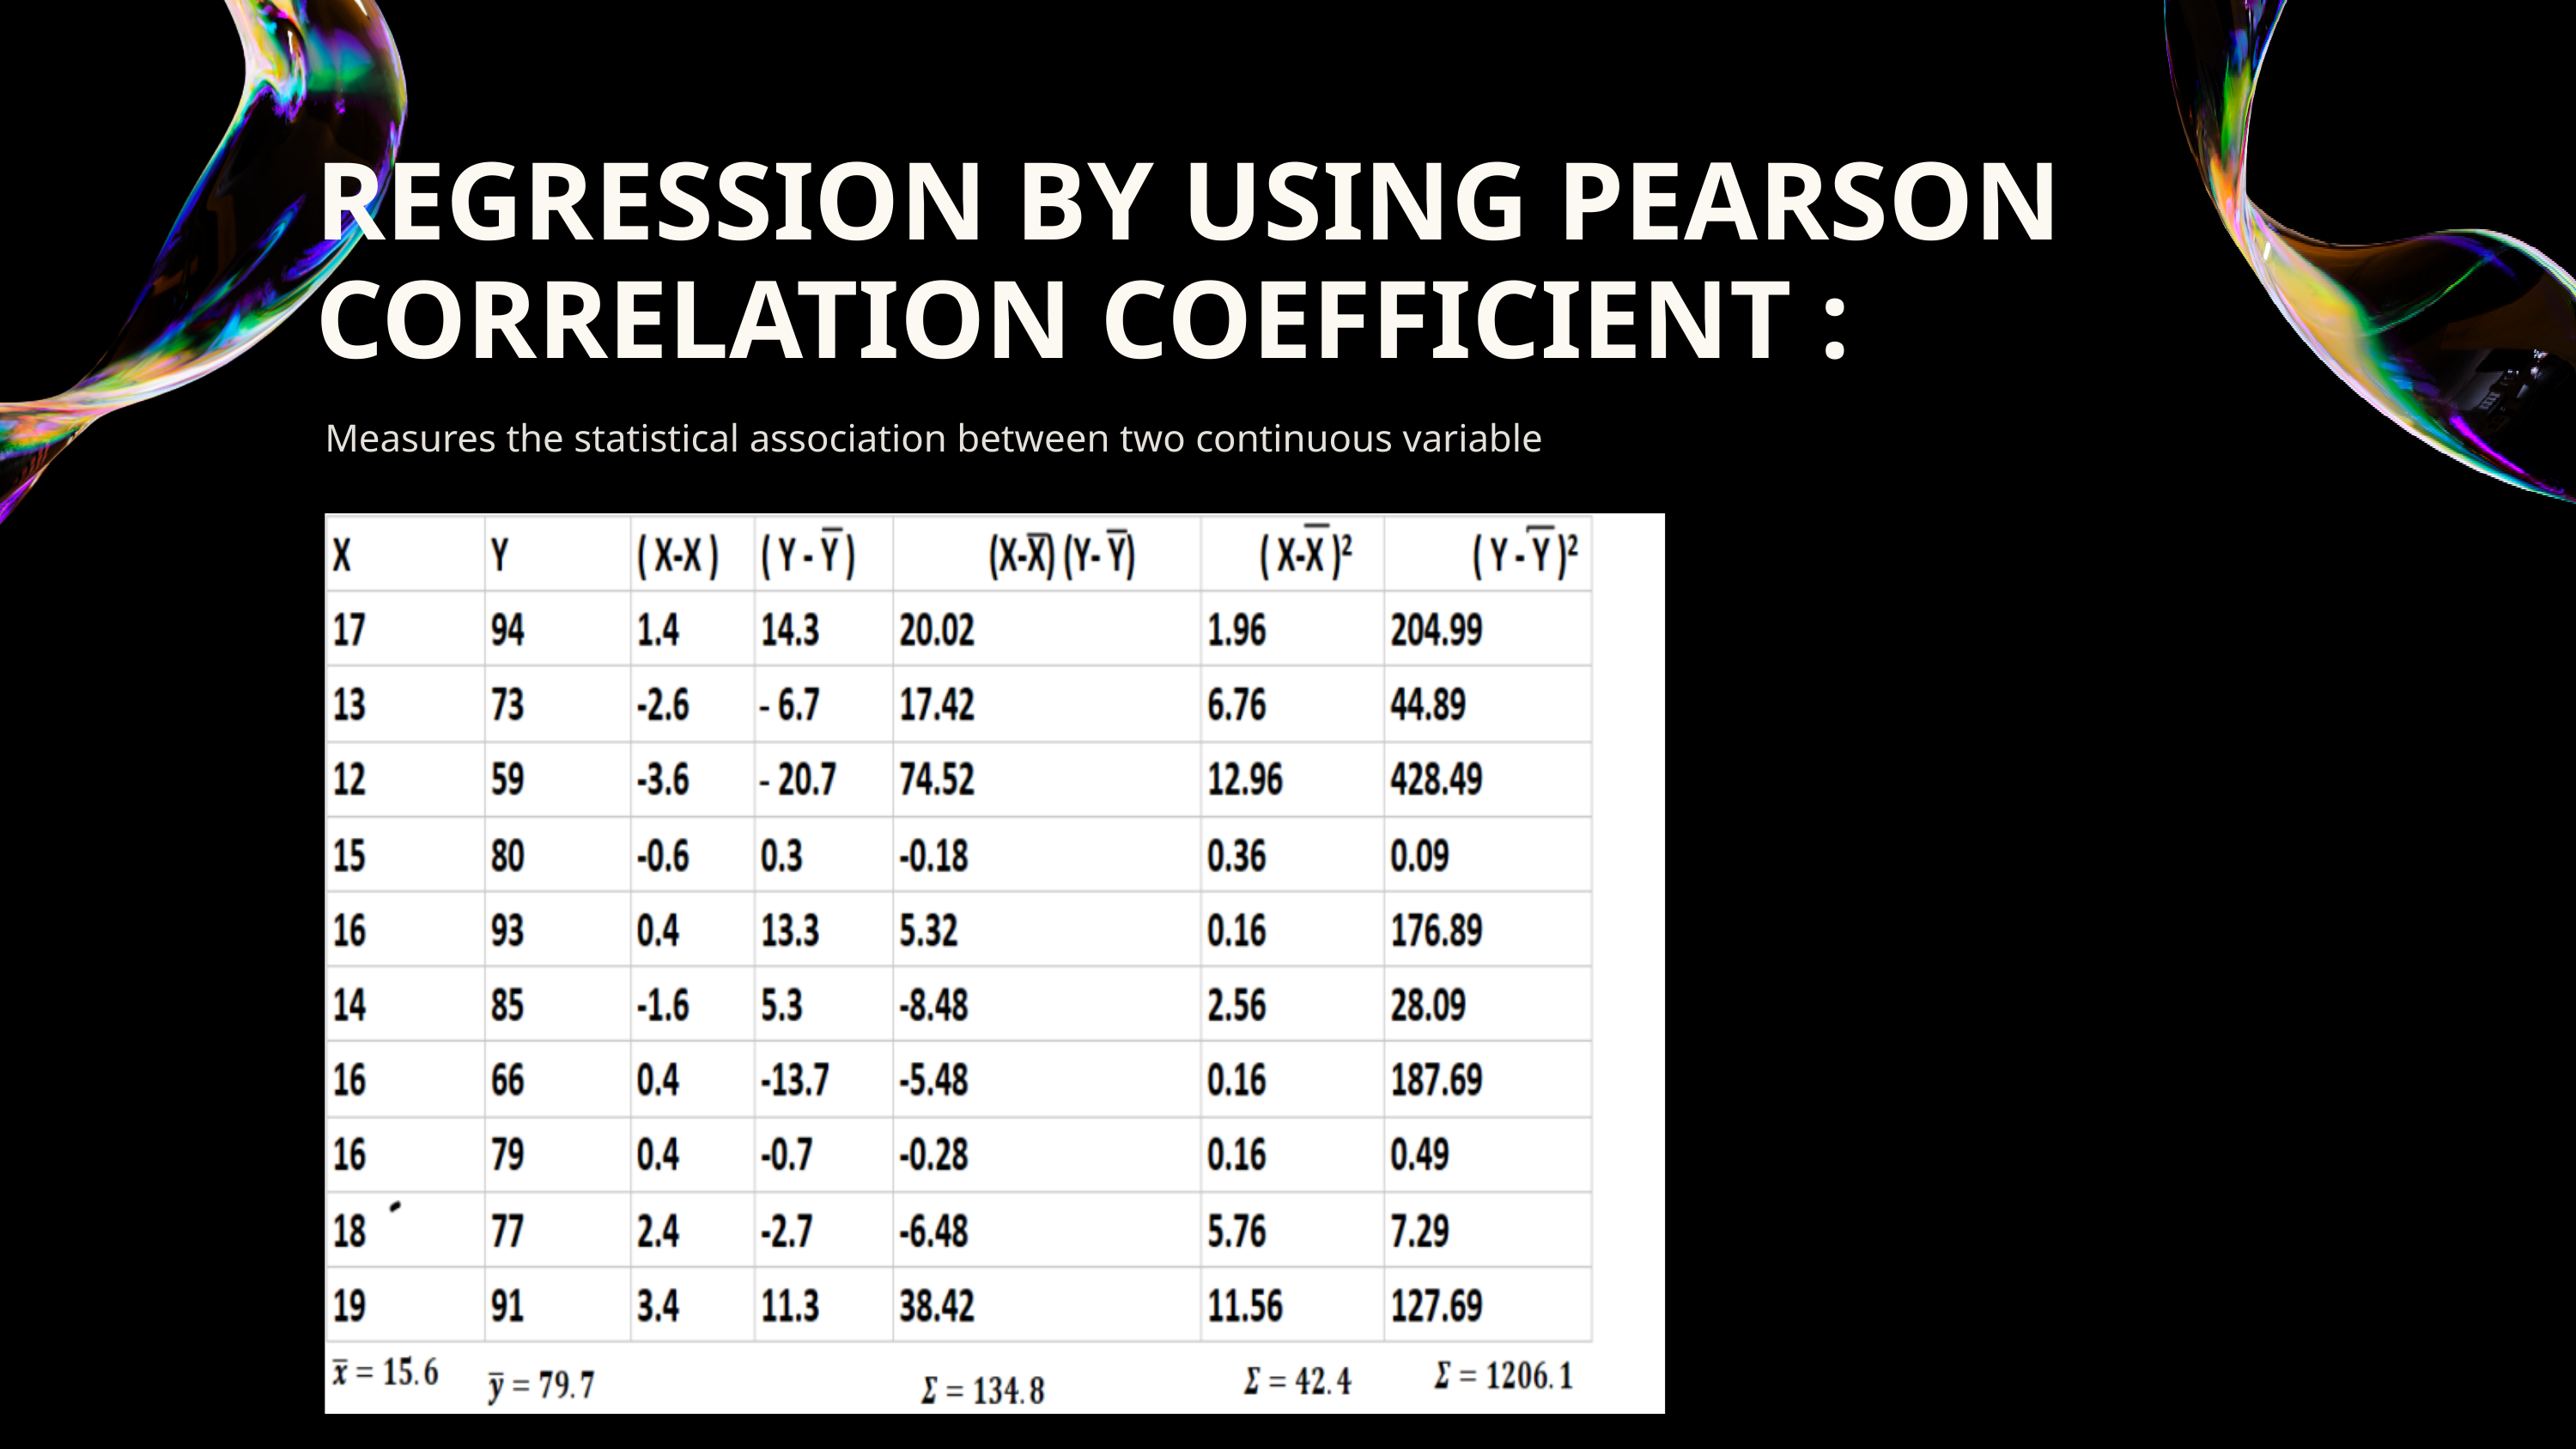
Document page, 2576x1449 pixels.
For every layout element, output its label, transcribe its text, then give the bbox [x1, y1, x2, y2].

text_box [325, 513, 1666, 1414]
text_box [2164, 0, 2576, 793]
text_box REGRESSION BY USING PEARSON CORRELATION COEFFICIENT : [315, 143, 2186, 380]
text_box [0, 0, 409, 567]
text_box Measures the statistical association between two continuous variable [325, 407, 1862, 460]
